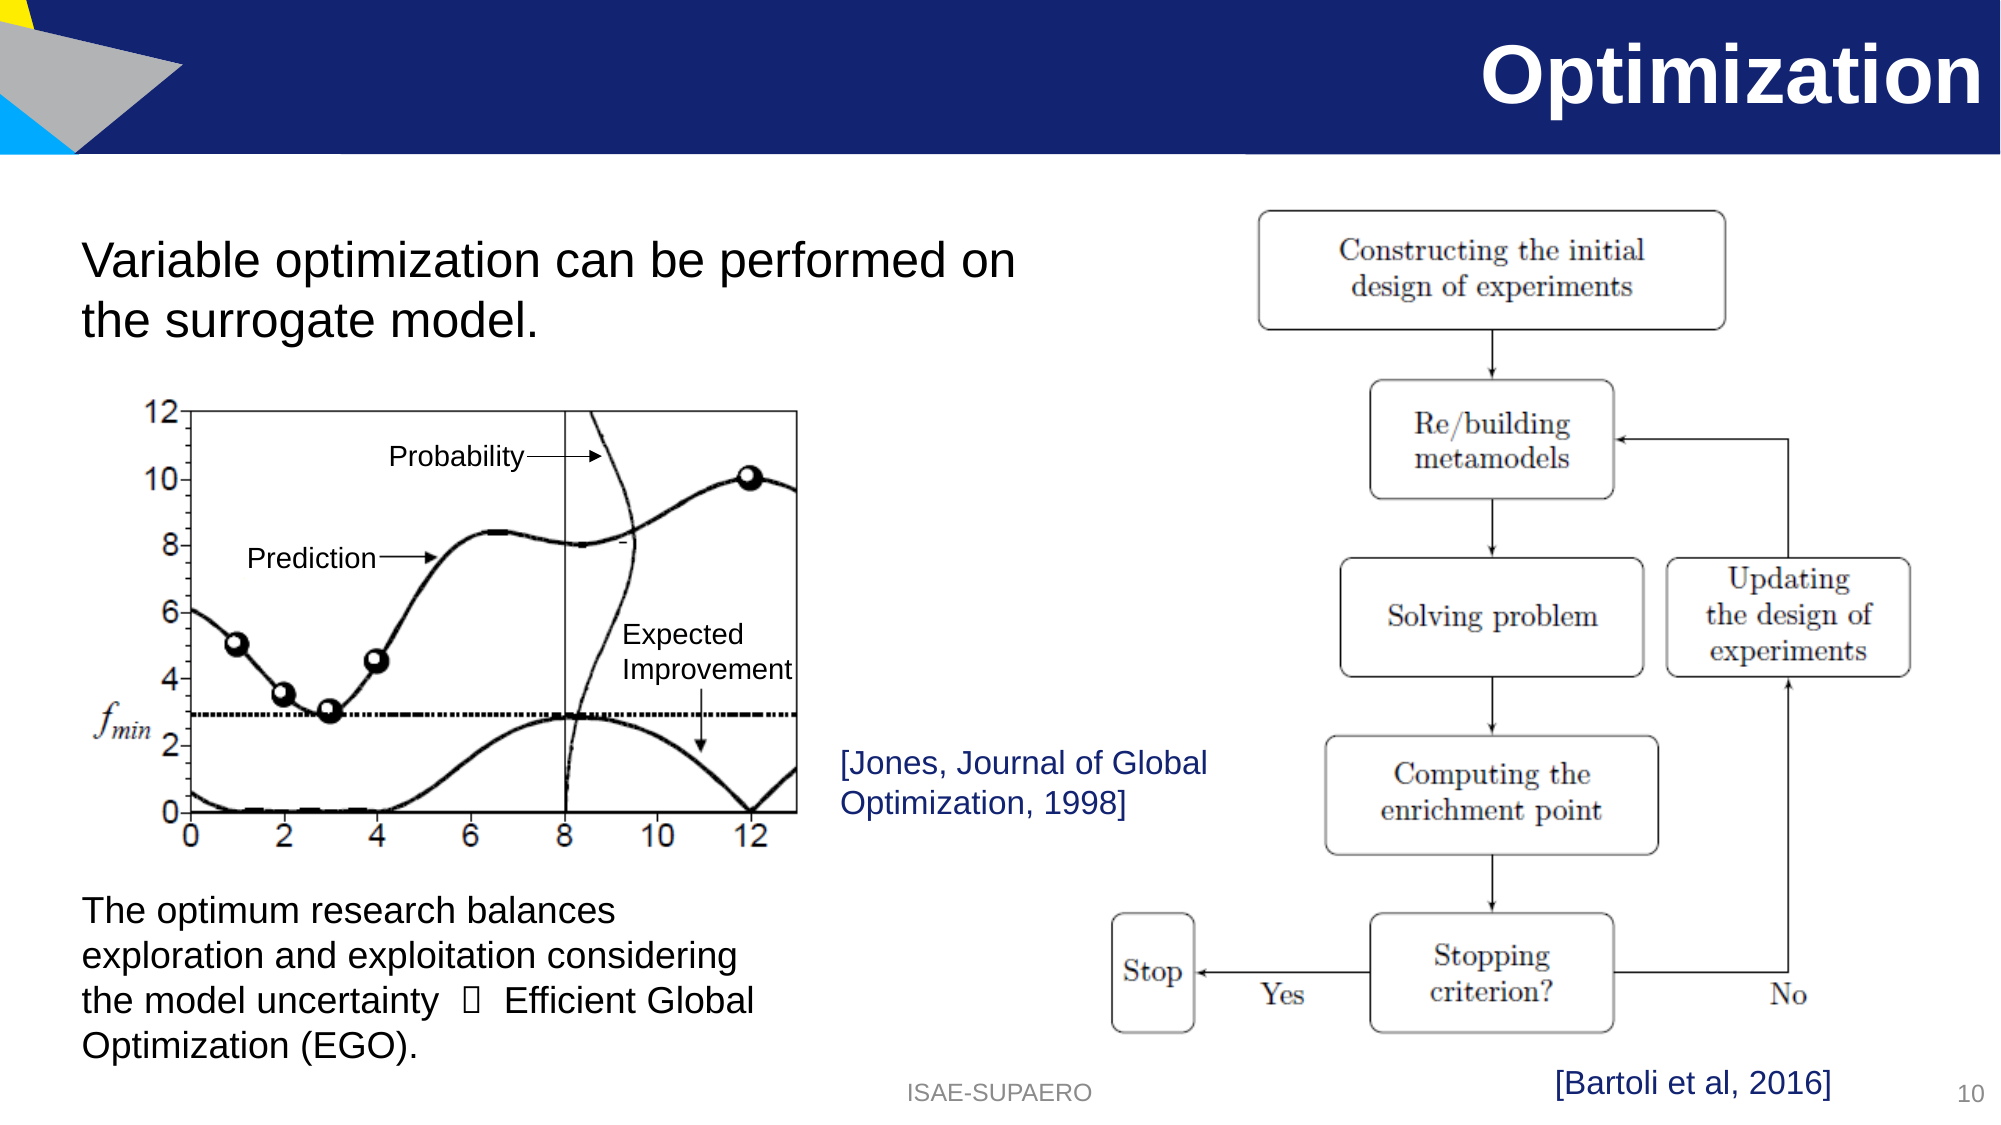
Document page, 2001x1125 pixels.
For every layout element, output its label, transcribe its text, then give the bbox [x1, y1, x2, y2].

slide_number 10 [1550, 1062, 2000, 1122]
text_box [Bartoli et al, 2016] [1540, 1058, 1919, 1109]
text_box [Jones, Journal of Global Optimization, 1998] [830, 733, 1058, 829]
text_box The optimum research balances exploration and exploitation considering the model uncertainty  Efficient Global Optimization (EGO). [66, 878, 800, 1074]
picture [73, 359, 826, 870]
footer ISAE-SUPAERO [662, 1061, 1338, 1122]
text_box Variable optimization can be performed on the surrogate model. [66, 219, 1058, 355]
picture [1063, 179, 1927, 1050]
title Optimization [107, 0, 2000, 154]
